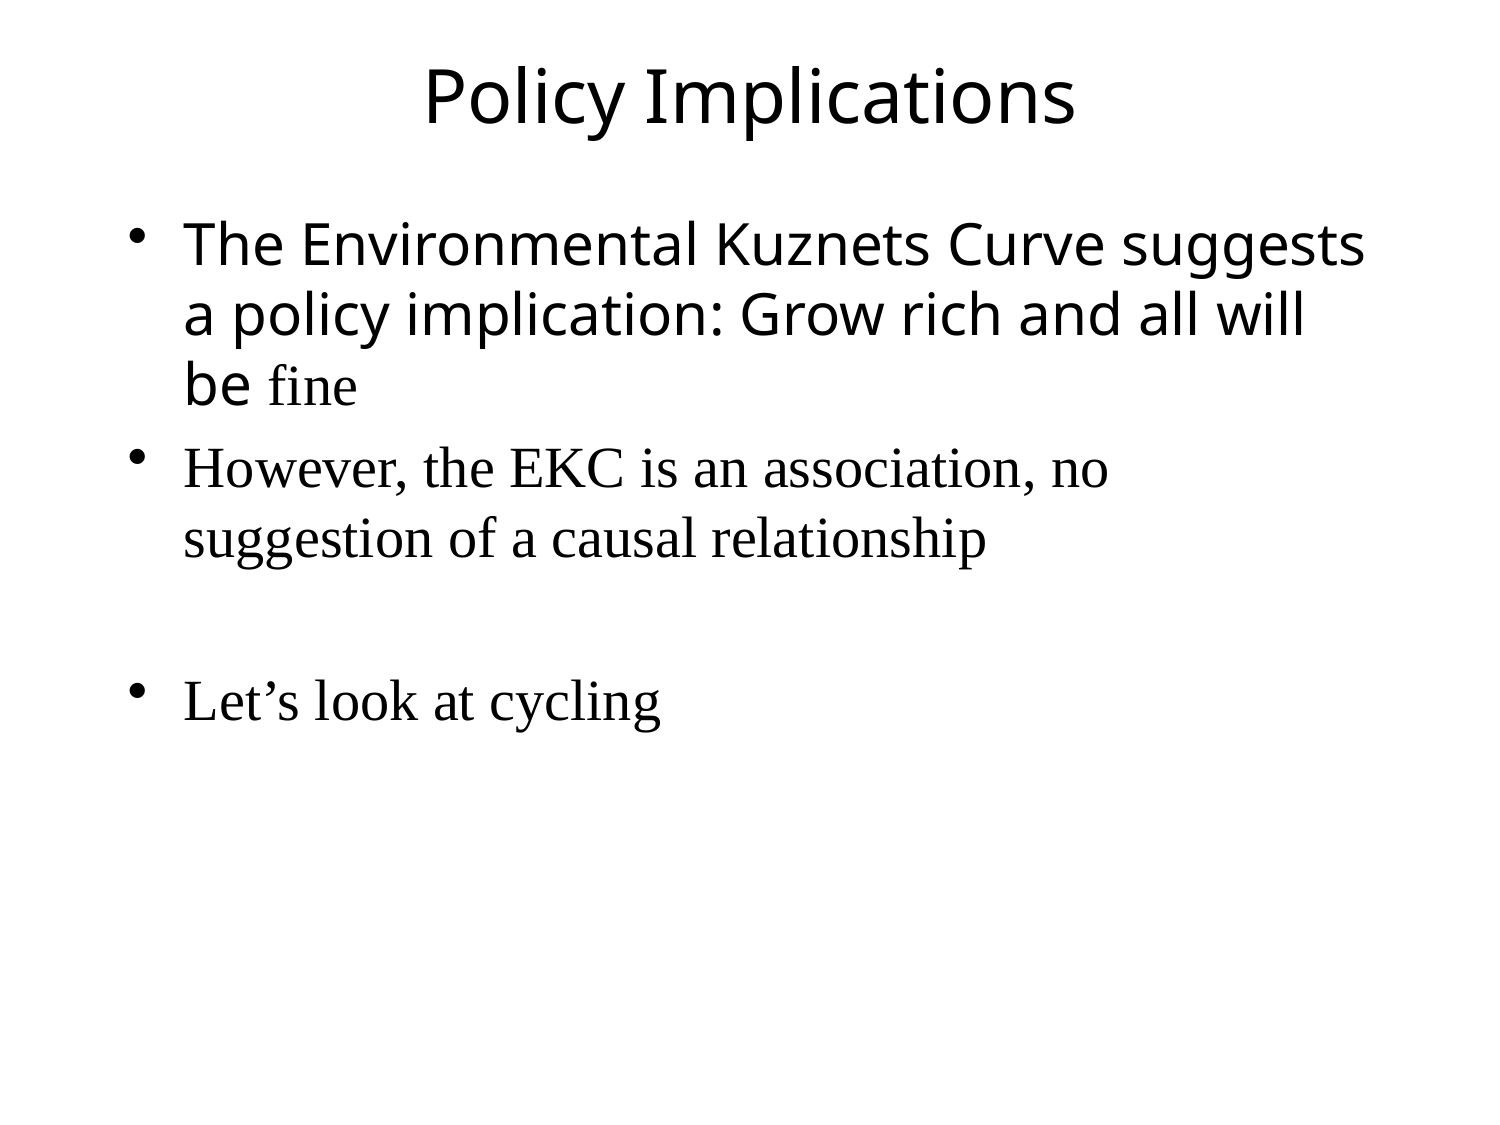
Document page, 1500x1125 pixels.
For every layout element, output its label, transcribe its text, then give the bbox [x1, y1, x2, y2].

title Policy Implications [112, 0, 1388, 188]
list The Environmental Kuznets Curve suggests a policy implication: Grow rich and all will be fine However, the EKC is an association, no suggestion of a causal relationship Let’s look at cycling [112, 199, 1388, 876]
